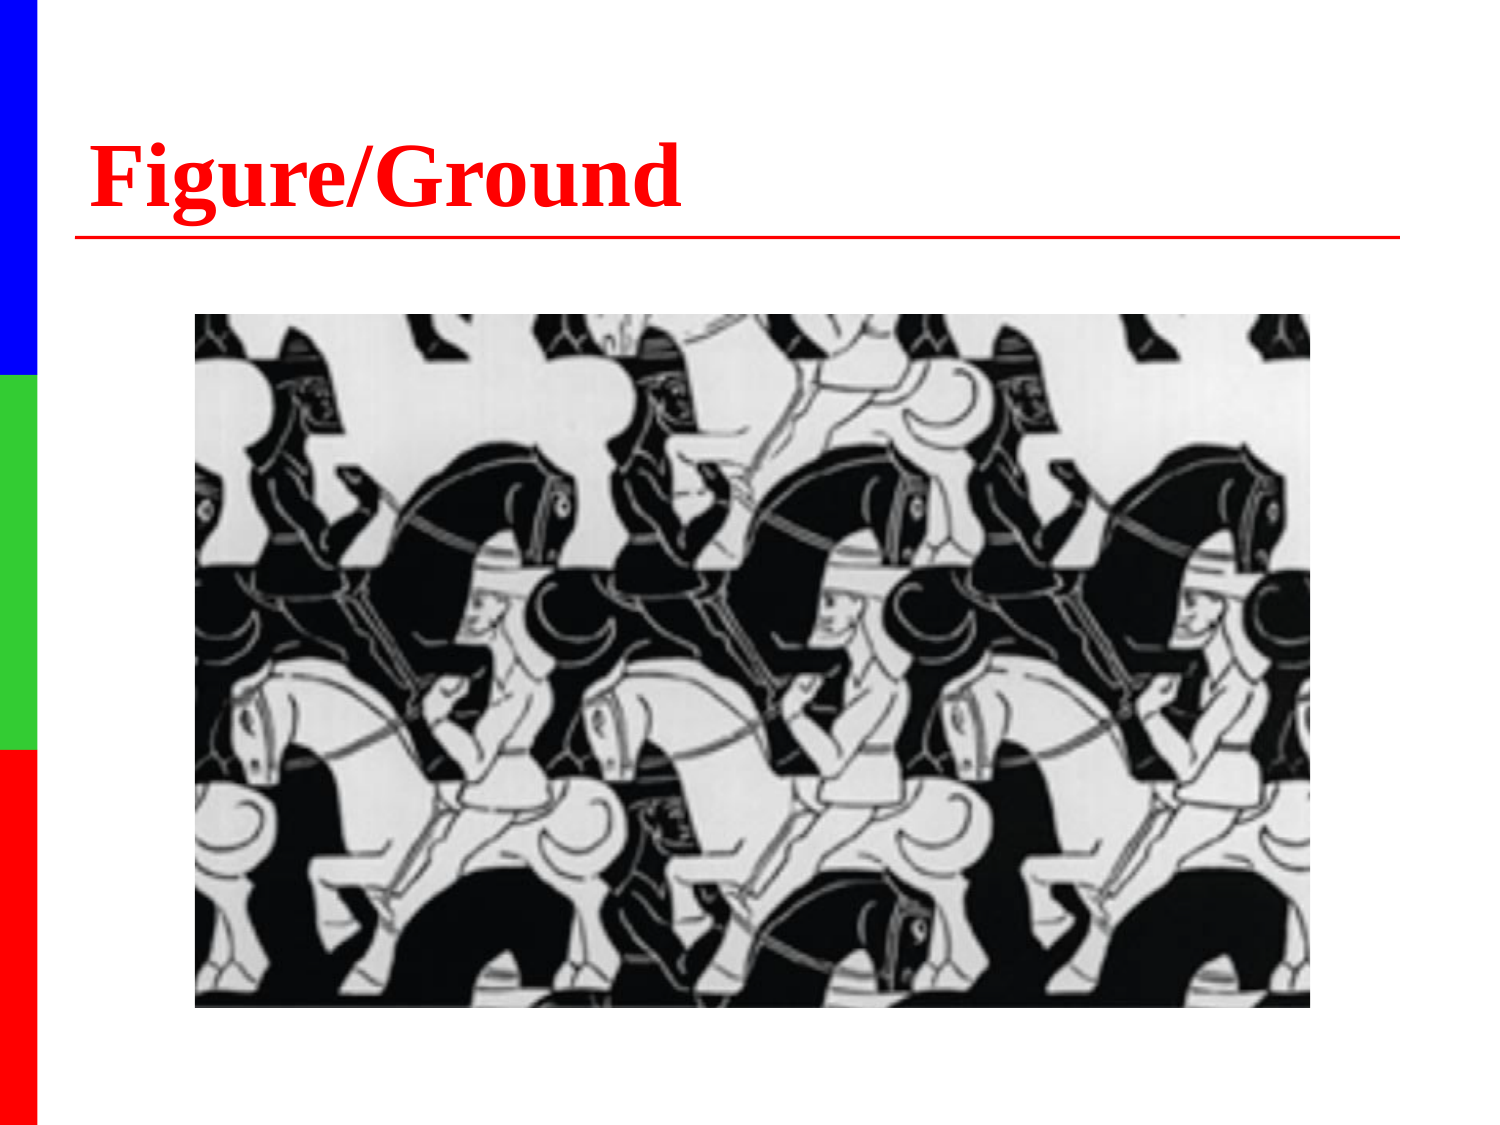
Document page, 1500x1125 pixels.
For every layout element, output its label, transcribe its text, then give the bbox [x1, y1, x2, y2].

picture [194, 314, 1311, 1008]
title Figure/Ground [74, 45, 1426, 233]
